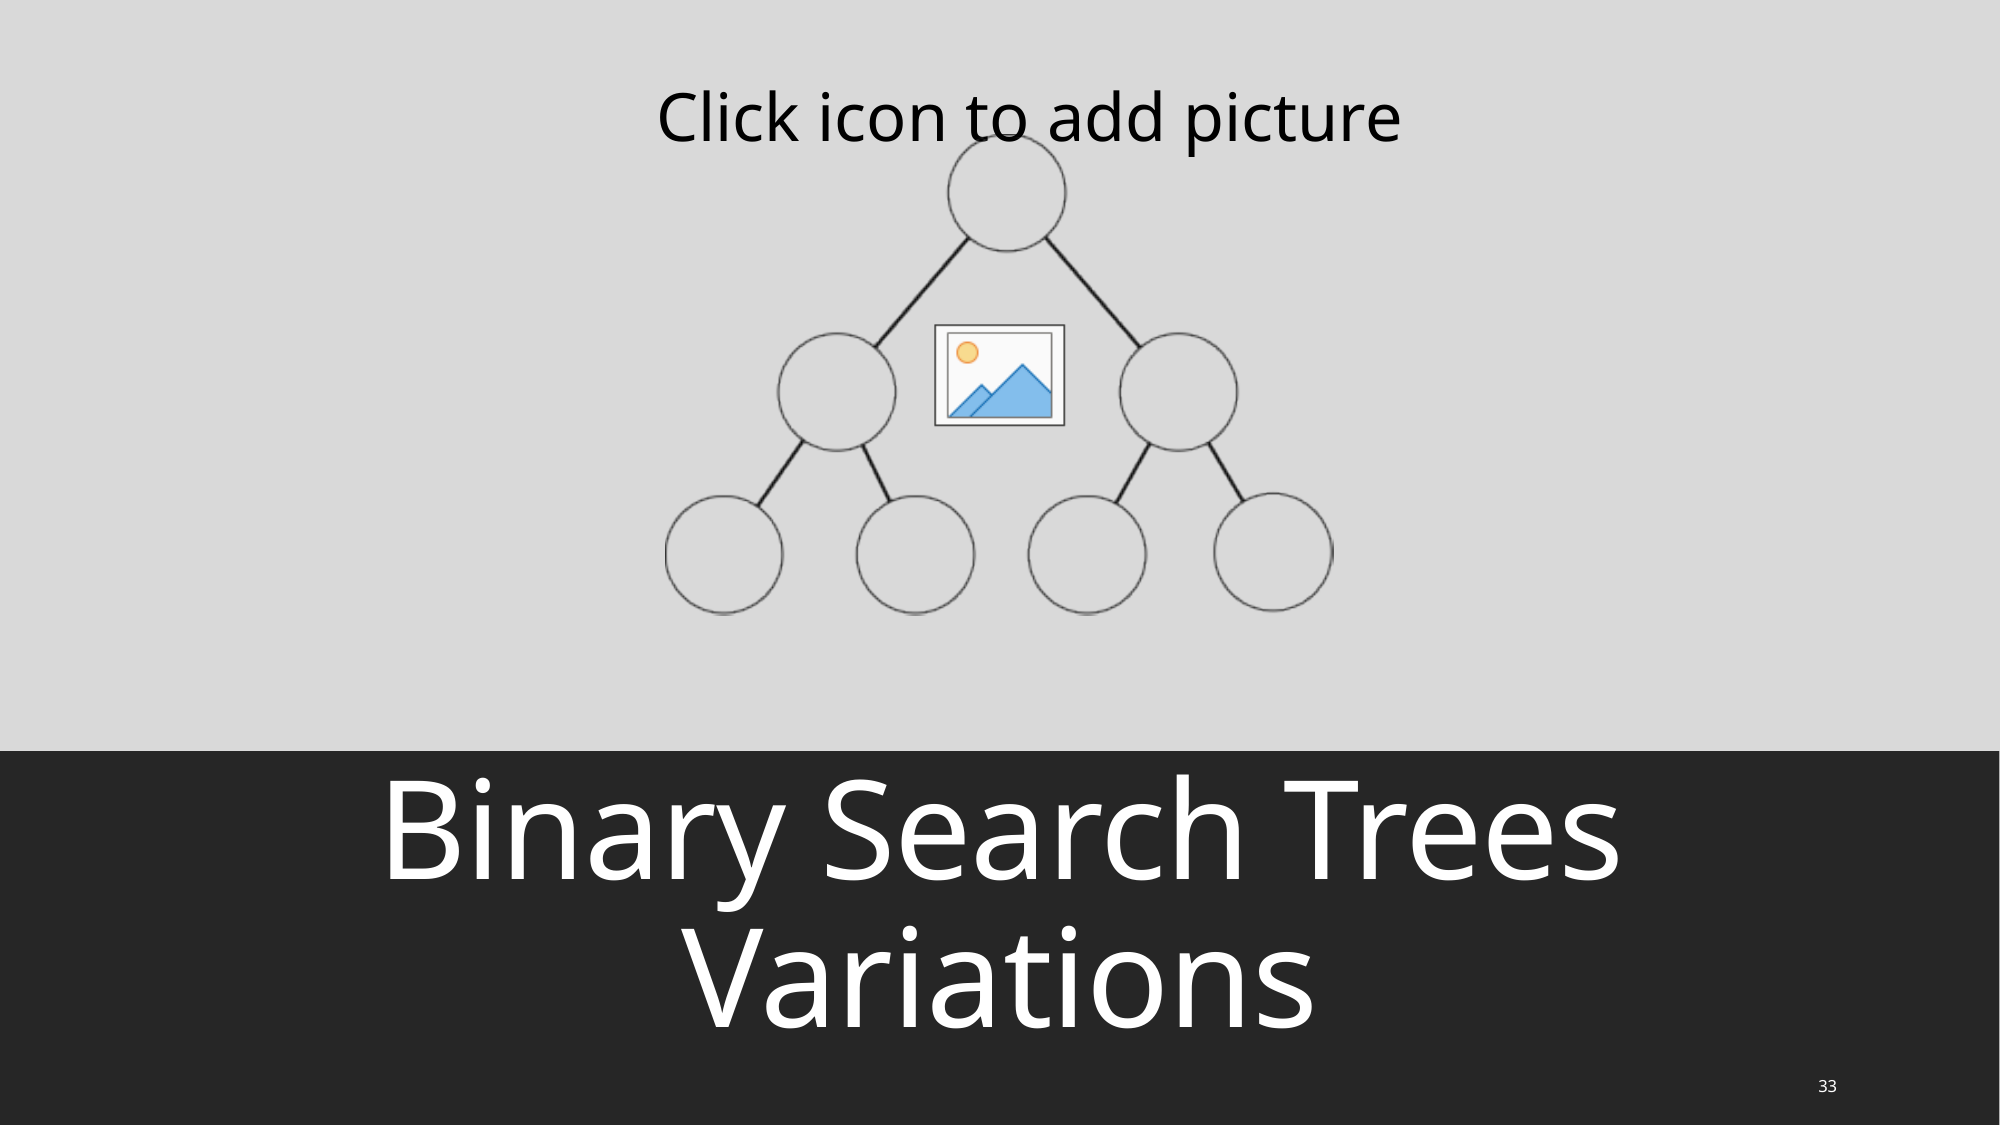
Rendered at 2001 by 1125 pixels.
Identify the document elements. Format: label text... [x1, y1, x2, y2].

slide_number 33 [1803, 1057, 1932, 1118]
title Binary Search Trees Variations [170, 935, 1830, 1058]
picture [0, 0, 2000, 752]
